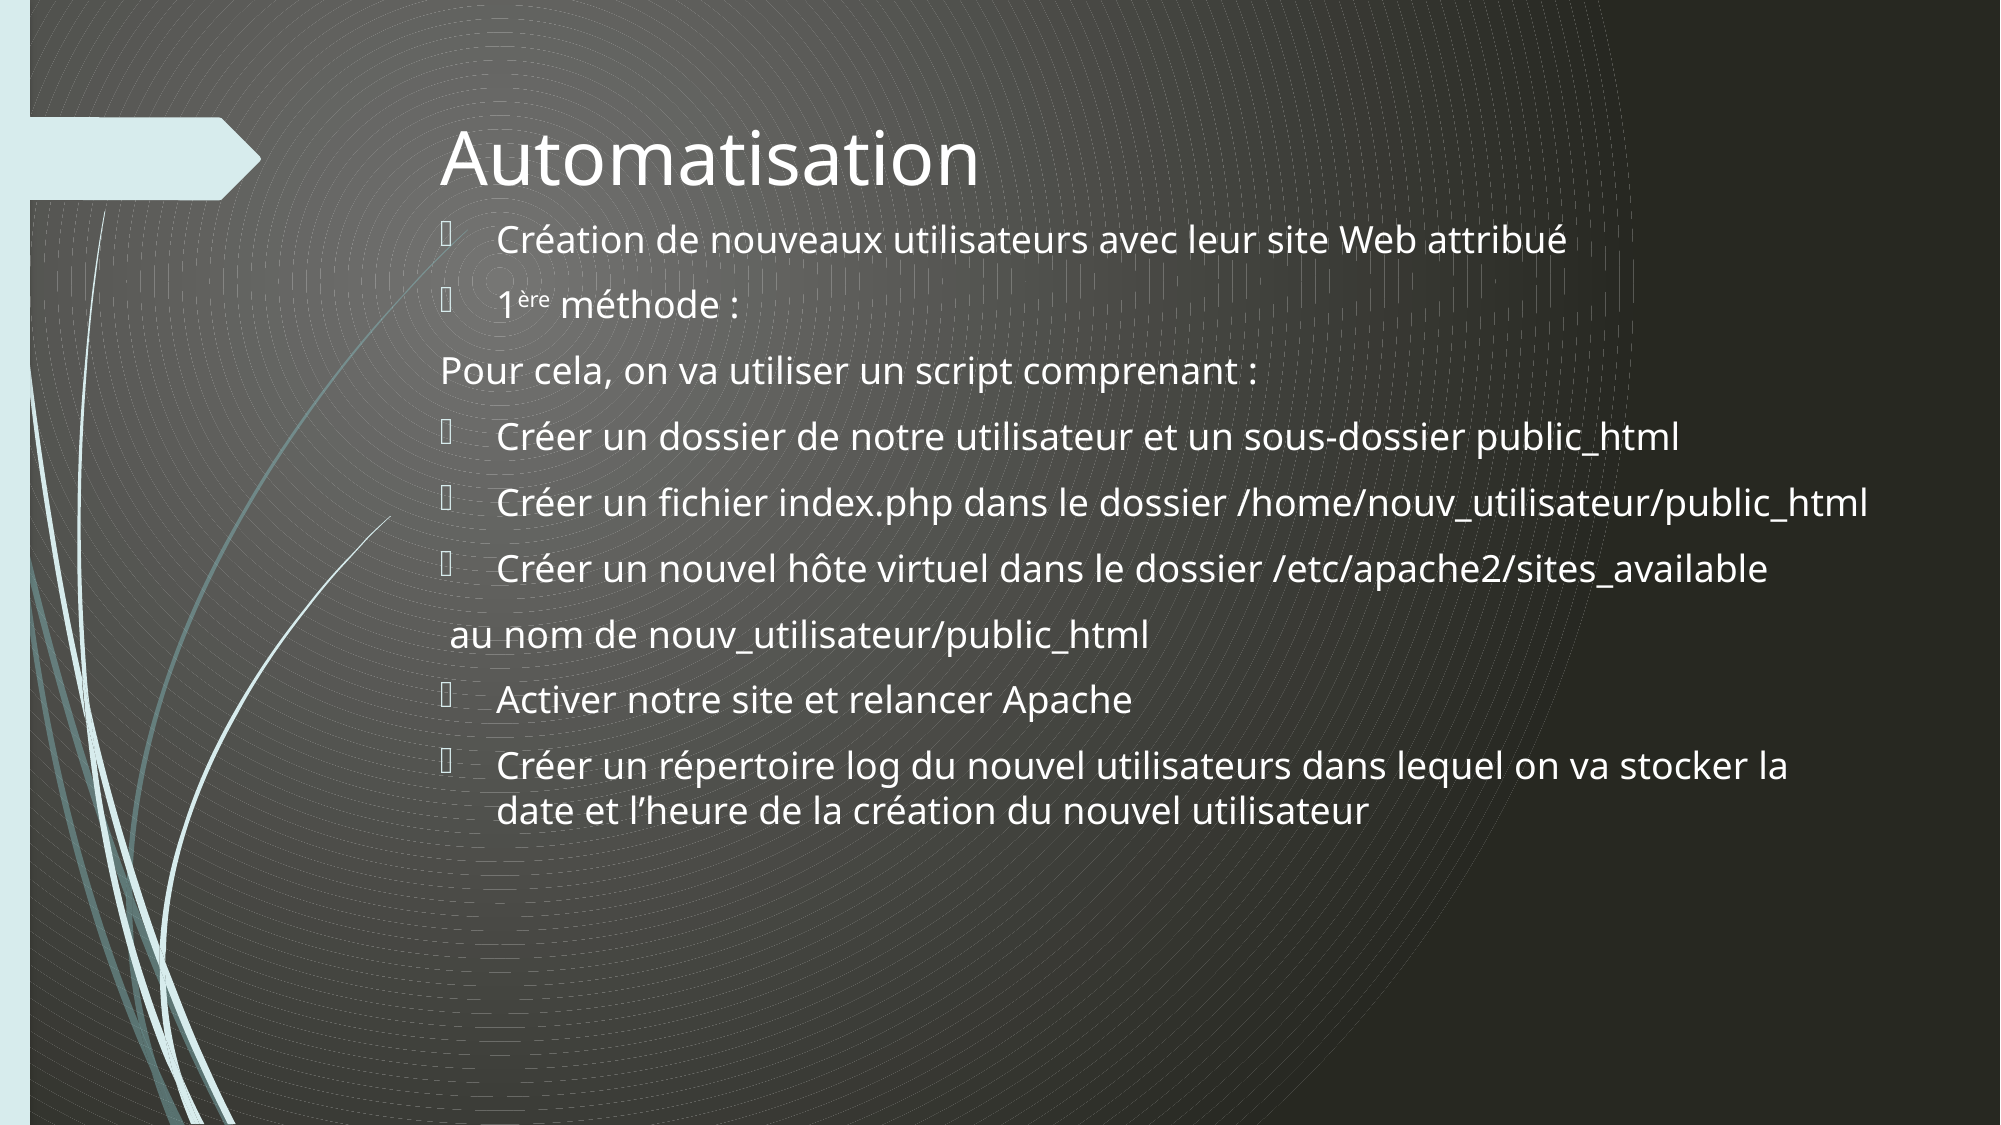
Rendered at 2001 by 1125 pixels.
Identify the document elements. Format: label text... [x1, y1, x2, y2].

title Automatisation [425, 102, 1888, 208]
list Création de nouveaux utilisateurs avec leur site Web attribué 1ère méthode : Pour cela, on va utiliser un script comprenant : Créer un dossier de notre utilisateur et un sous-dossier public_html Créer un fichier index.php dans le dossier /home/nouv_utilisateur/public_html Créer un nouvel hôte virtuel dans le dossier /etc/apache2/sites_available au nom de nouv_utilisateur/public_html Activer notre site et relancer Apache Créer un répertoire log du nouvel utilisateurs dans lequel on va stocker la date et l’heure de la création du nouvel utilisateur [424, 208, 1888, 970]
